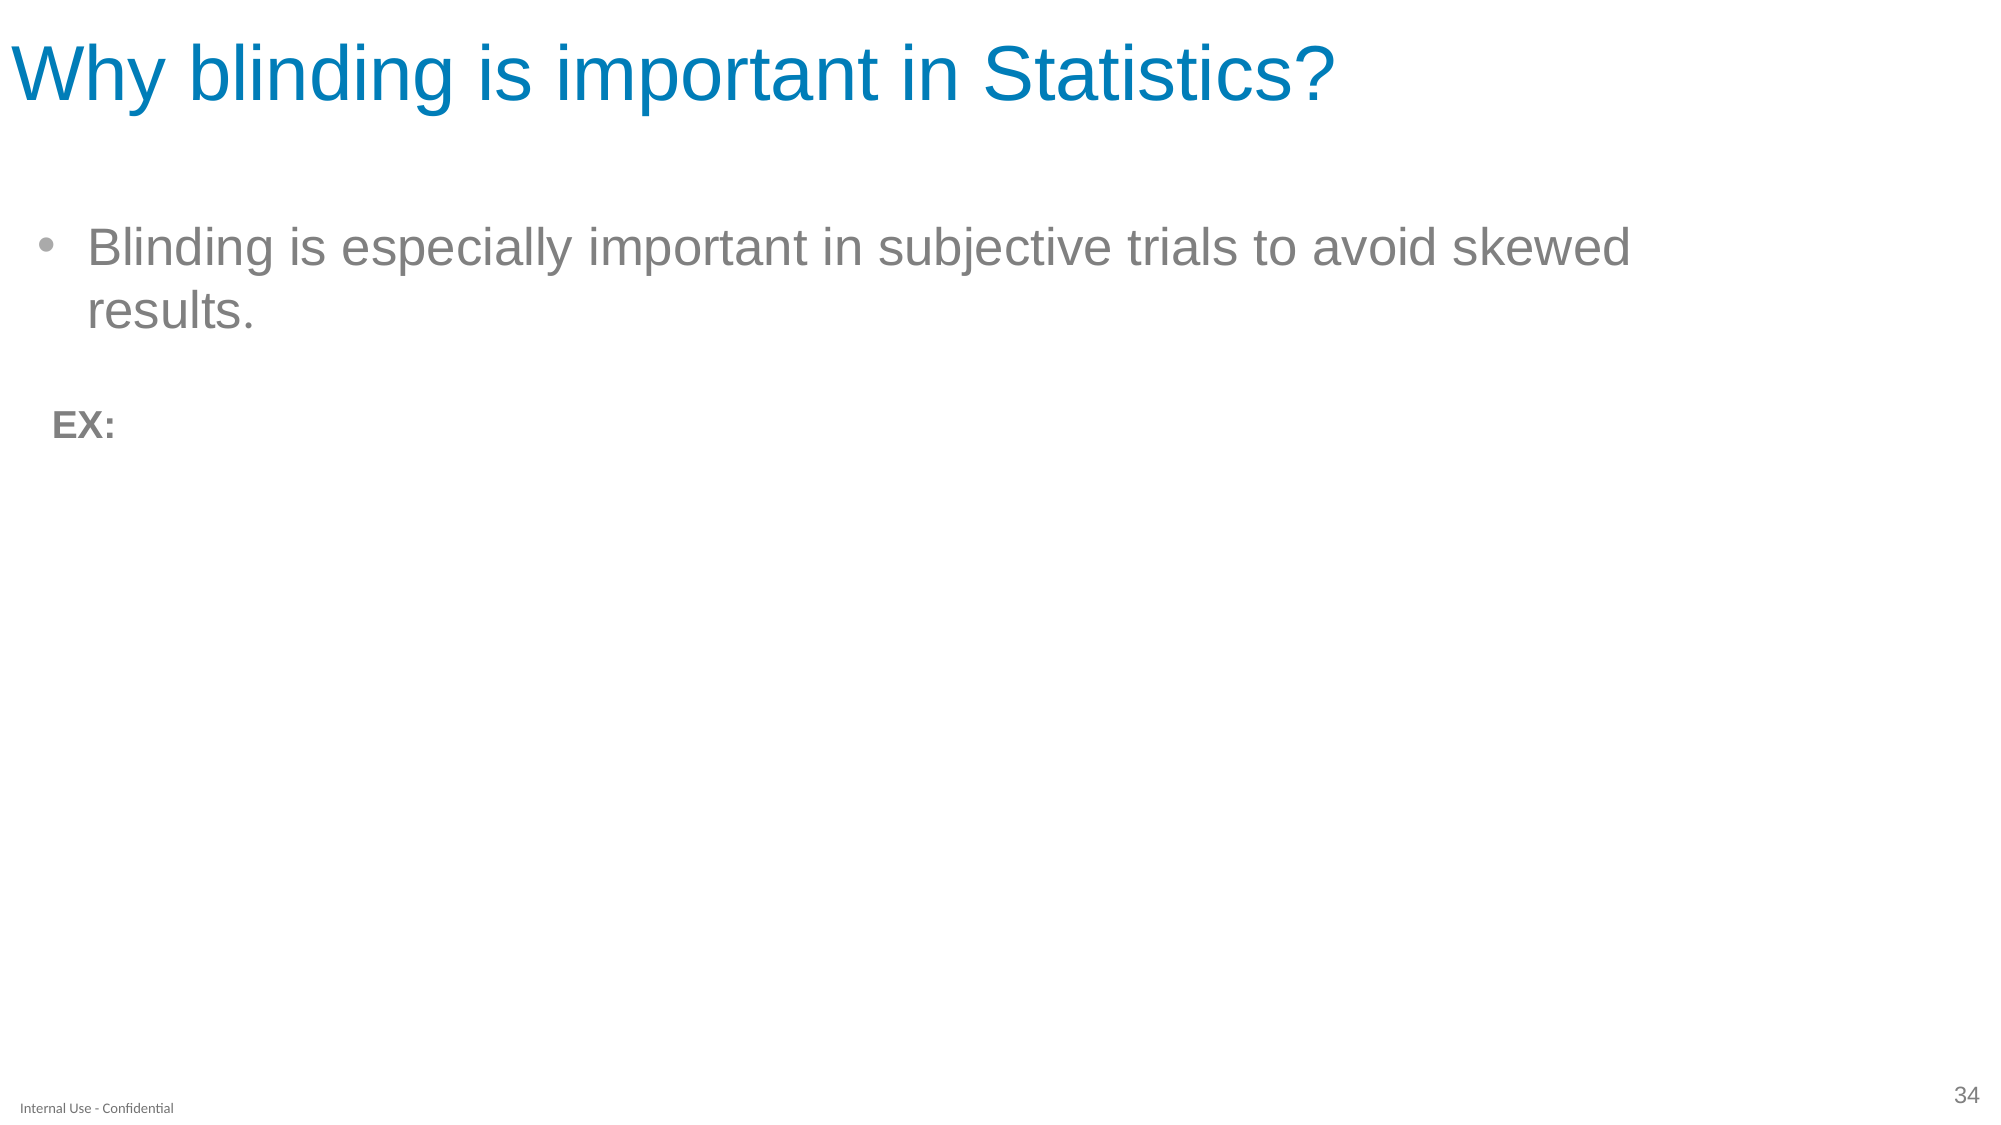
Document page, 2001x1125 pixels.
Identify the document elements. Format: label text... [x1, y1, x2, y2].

list Blinding is especially important in subjective trials to avoid skewed results. [37, 212, 1752, 913]
title Why blinding is important in Statistics? [11, 25, 1752, 166]
text_box EX: [37, 392, 146, 454]
